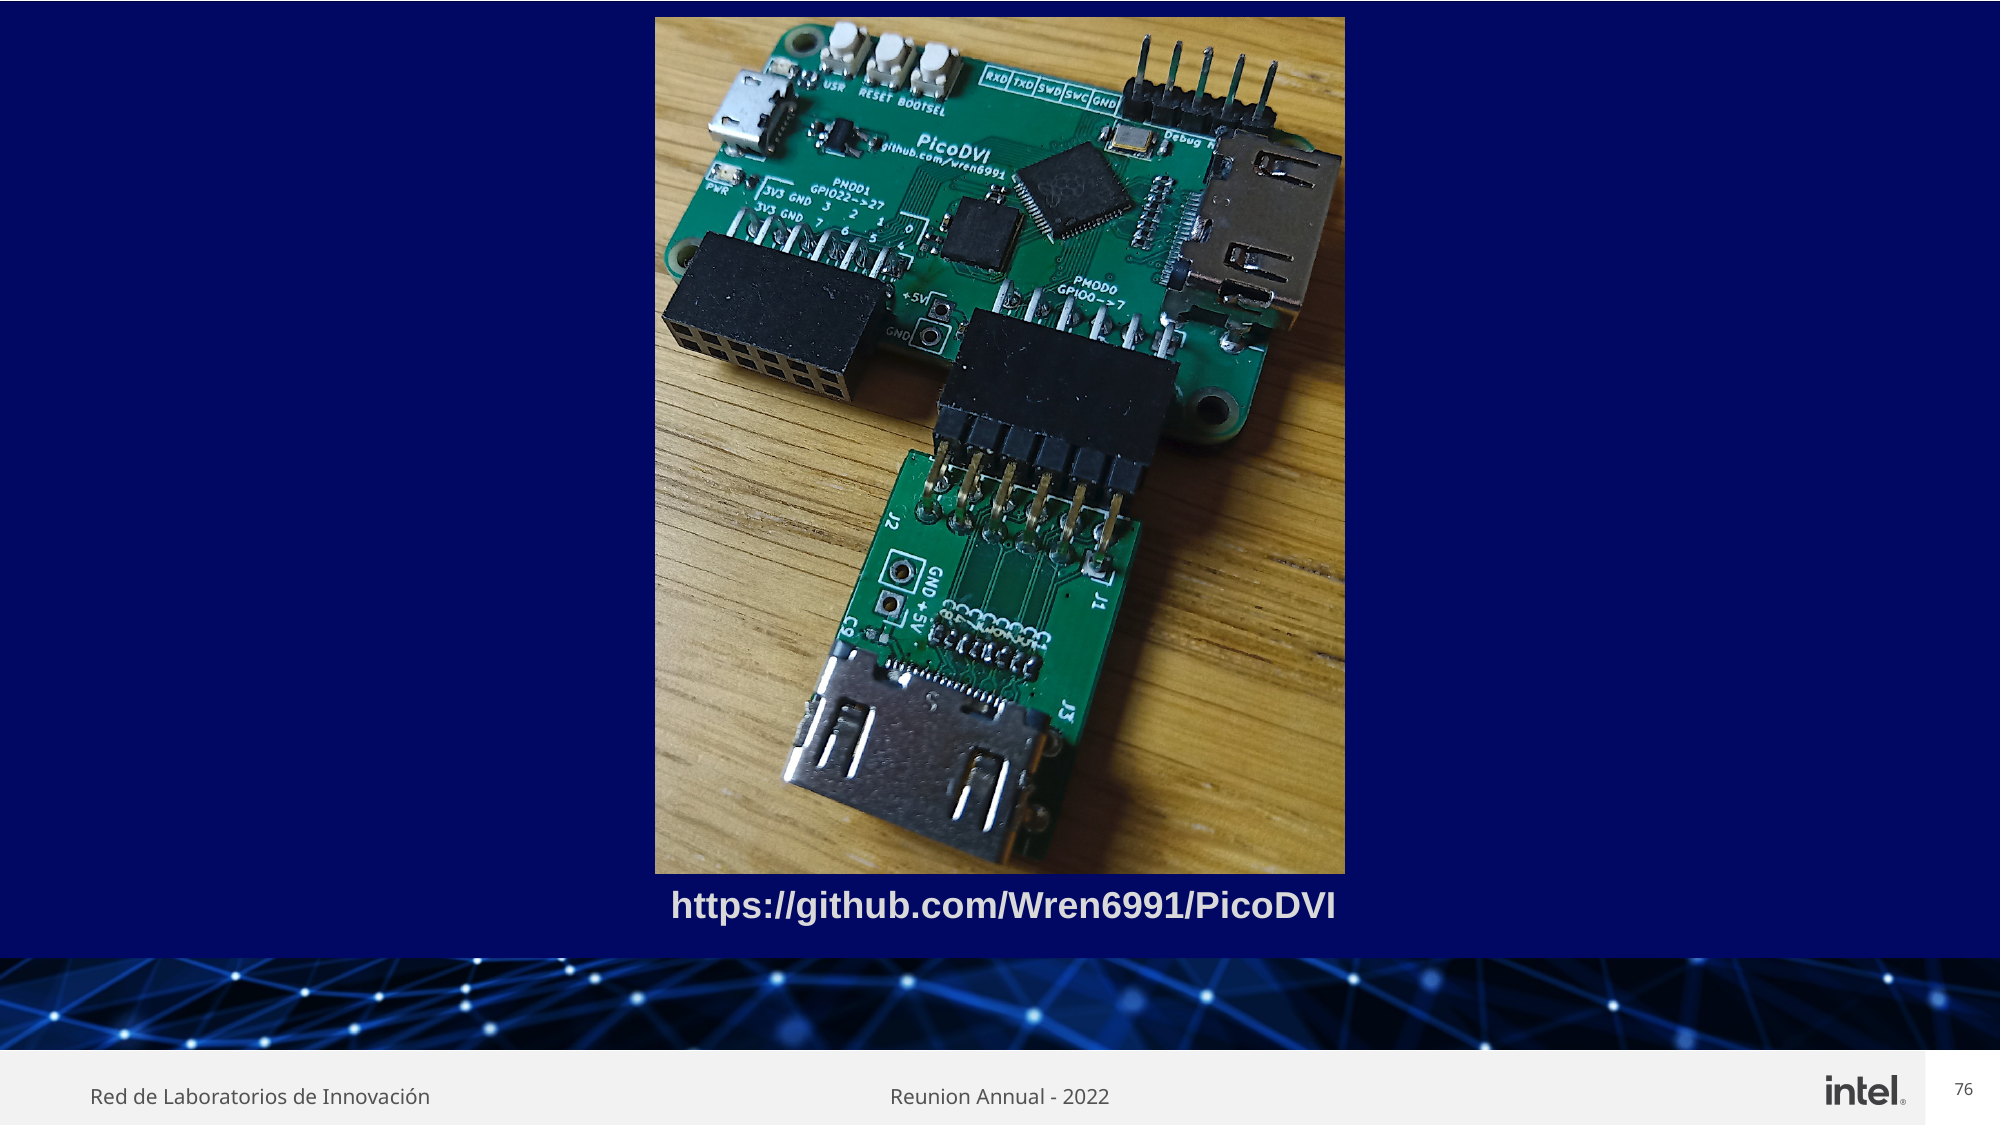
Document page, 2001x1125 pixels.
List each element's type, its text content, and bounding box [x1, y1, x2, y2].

picture [655, 17, 1345, 874]
text_box https://github.com/Wren6991/PicoDVI [655, 873, 2000, 934]
picture [0, 959, 2000, 1050]
picture [1826, 1075, 1906, 1105]
